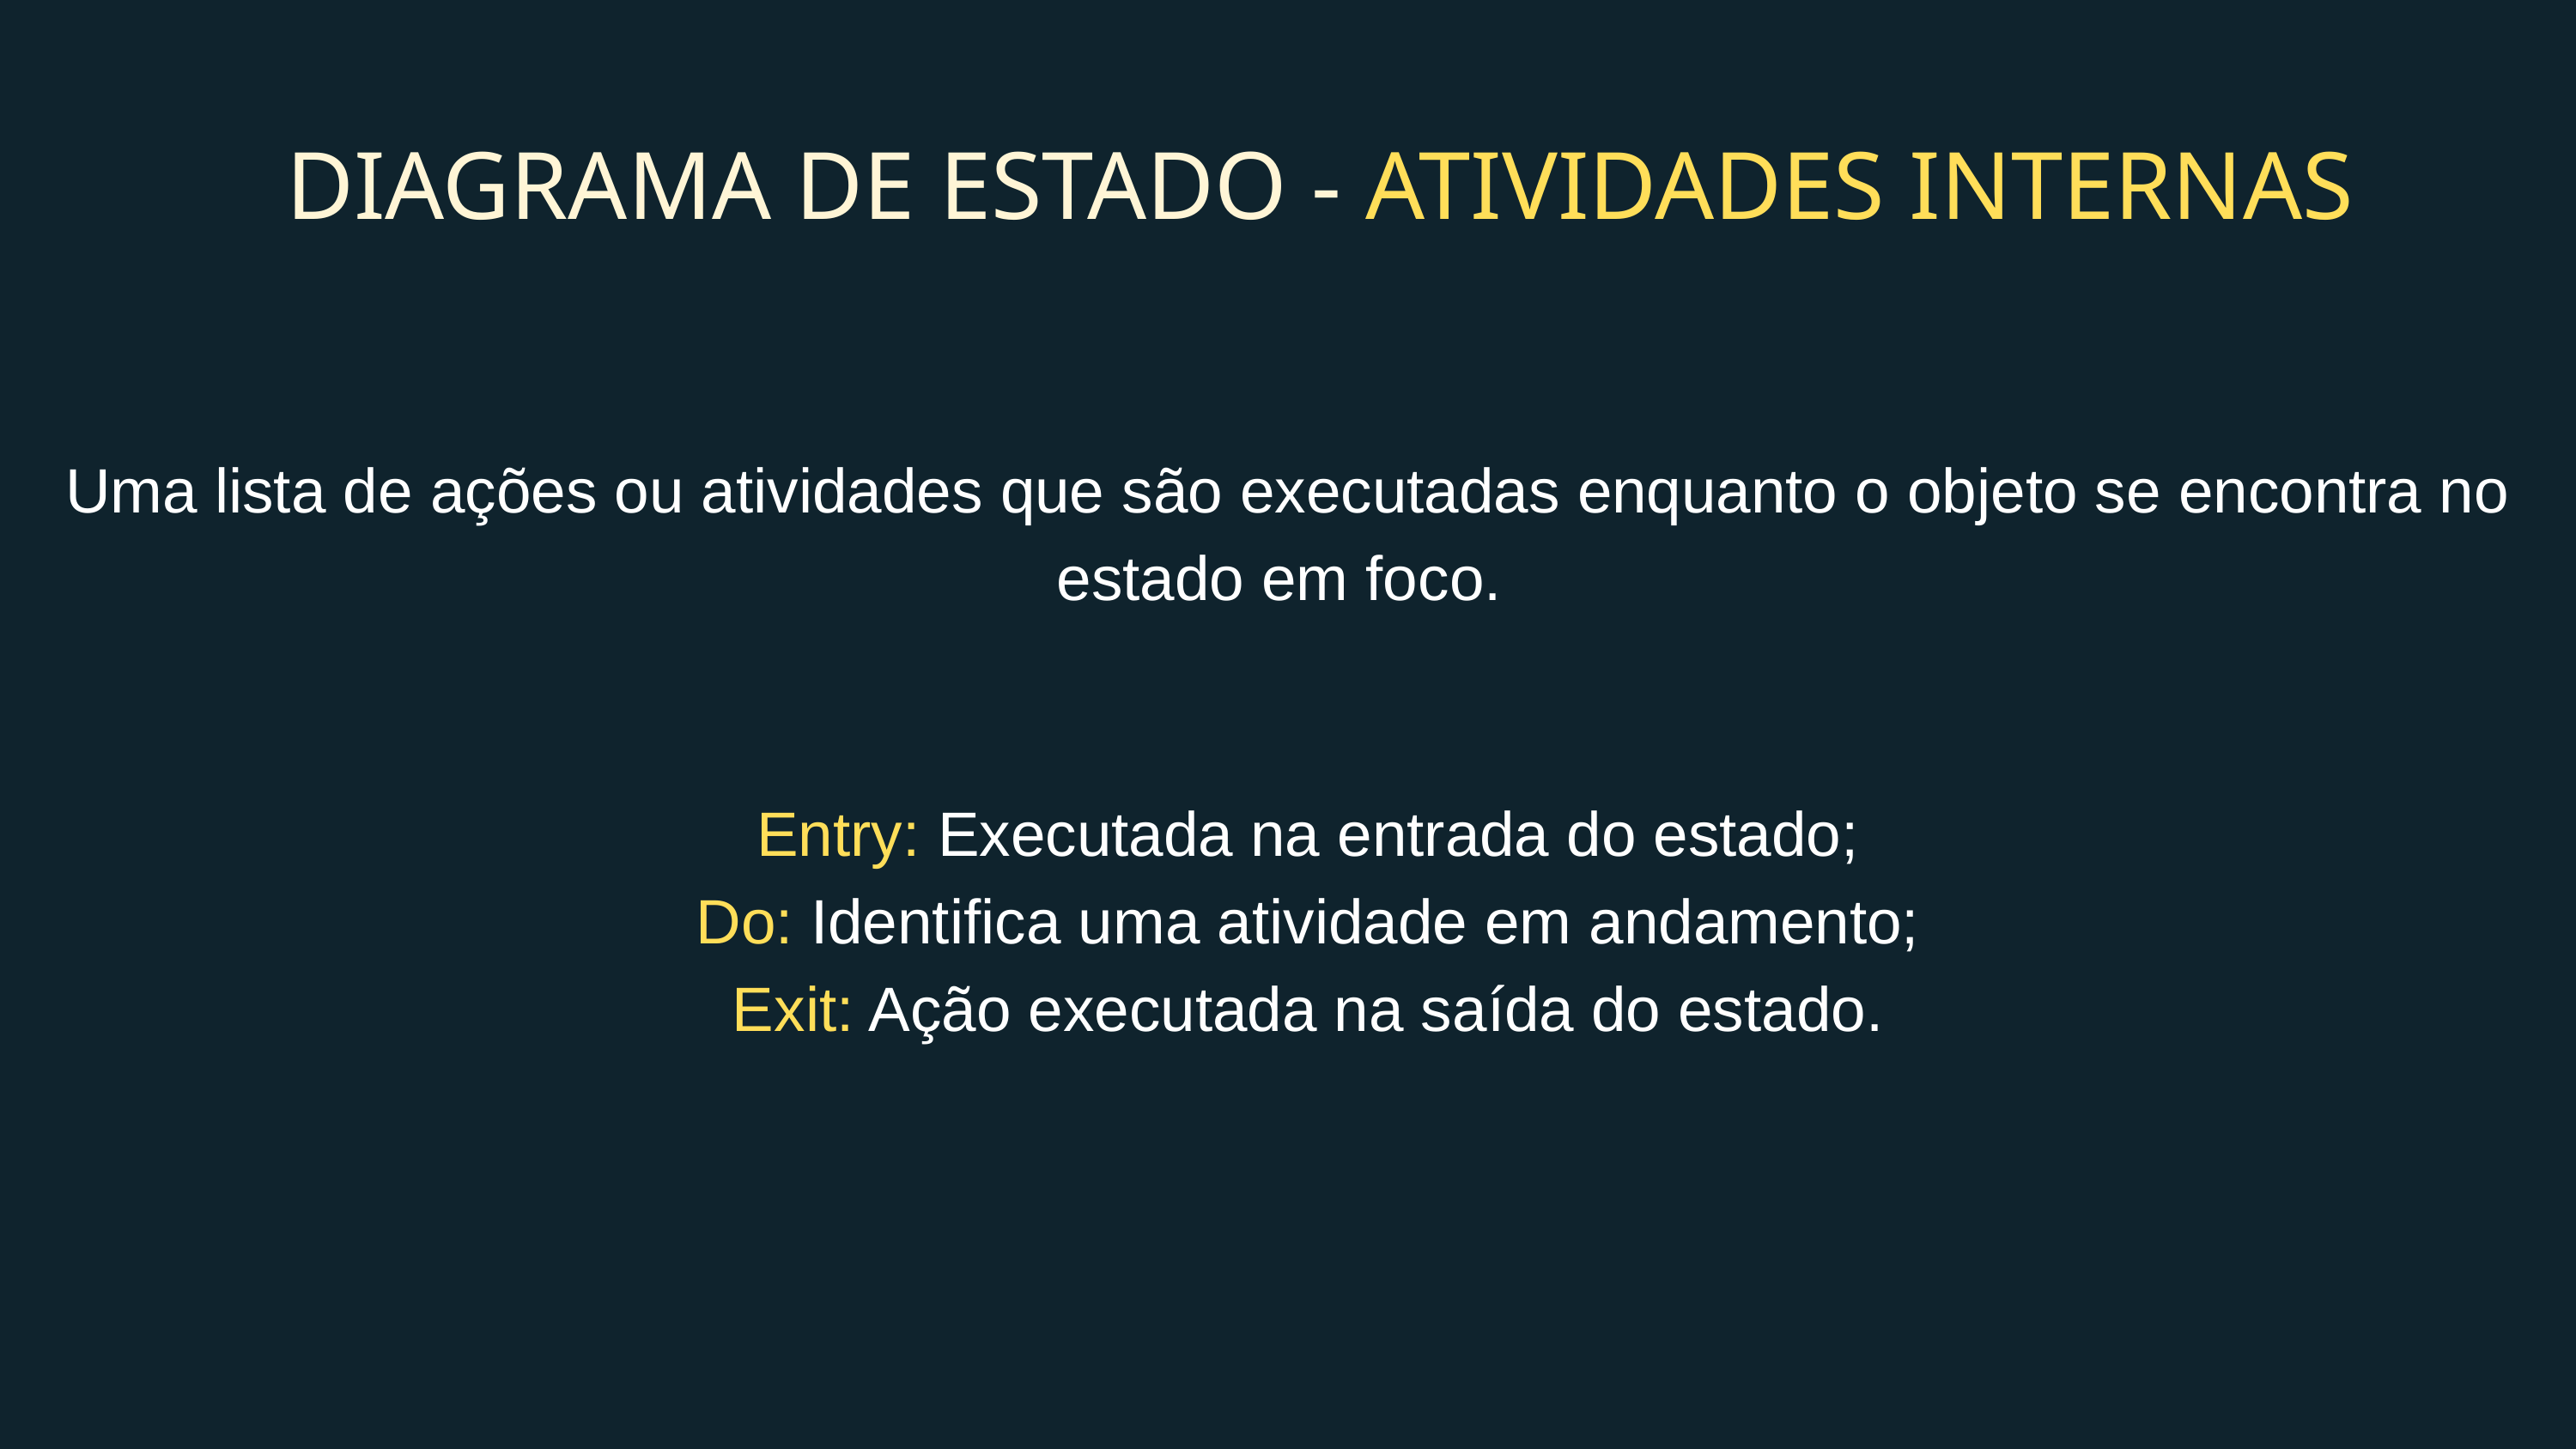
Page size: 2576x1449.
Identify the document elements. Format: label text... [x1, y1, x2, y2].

text_box Uma lista de ações ou atividades que são executadas enquanto o objeto se encontra no estado em foco. [0, 438, 2576, 614]
text_box Entry: Executada na entrada do estado; Do: Identifica uma atividade em andamento; Exit: Ação executada na saída do estado. [570, 781, 2046, 1045]
text_box DIAGRAMA DE ESTADO - ATIVIDADES INTERNAS [144, 158, 2472, 238]
